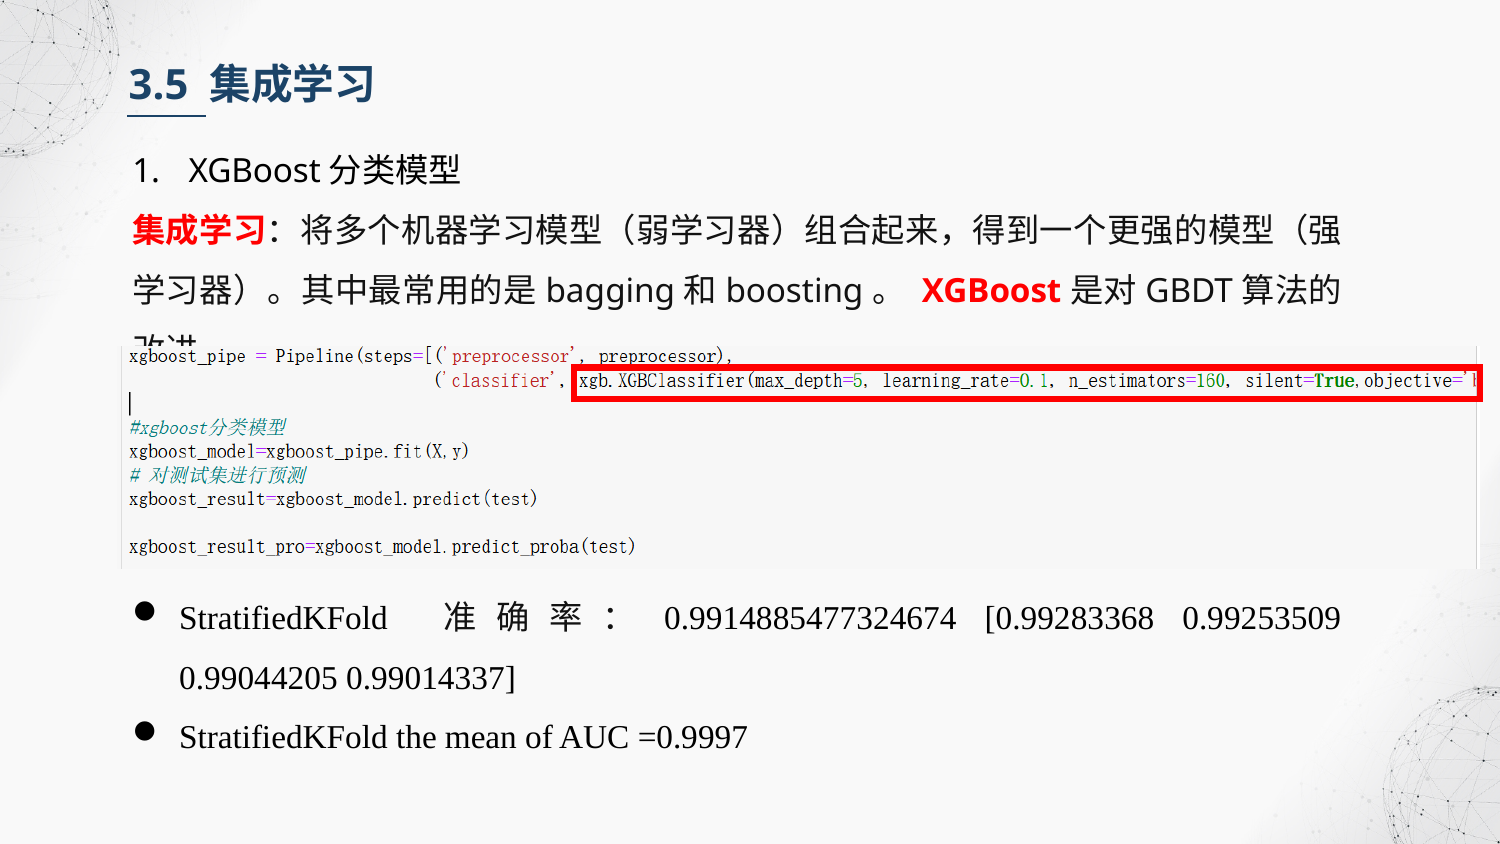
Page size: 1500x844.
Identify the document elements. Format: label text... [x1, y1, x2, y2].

text_box XGBoost分类模型 集成学习：将多个机器学习模型（弱学习器）组合起来，得到一个更强的模型（强学习器）。其中最常用的是bagging和boosting。 XGBoost是对GBDT算法的改进。 [117, 121, 1357, 346]
text_box StratifiedKFold 准确率：0.9914885477324674 [0.99283368 0.99253509 0.99044205 0.99014337] StratifiedKFold the mean of AUC =0.9997 [117, 570, 1357, 763]
picture [0, 0, 1500, 844]
text_box 3.5 集成学习 [117, 52, 592, 114]
